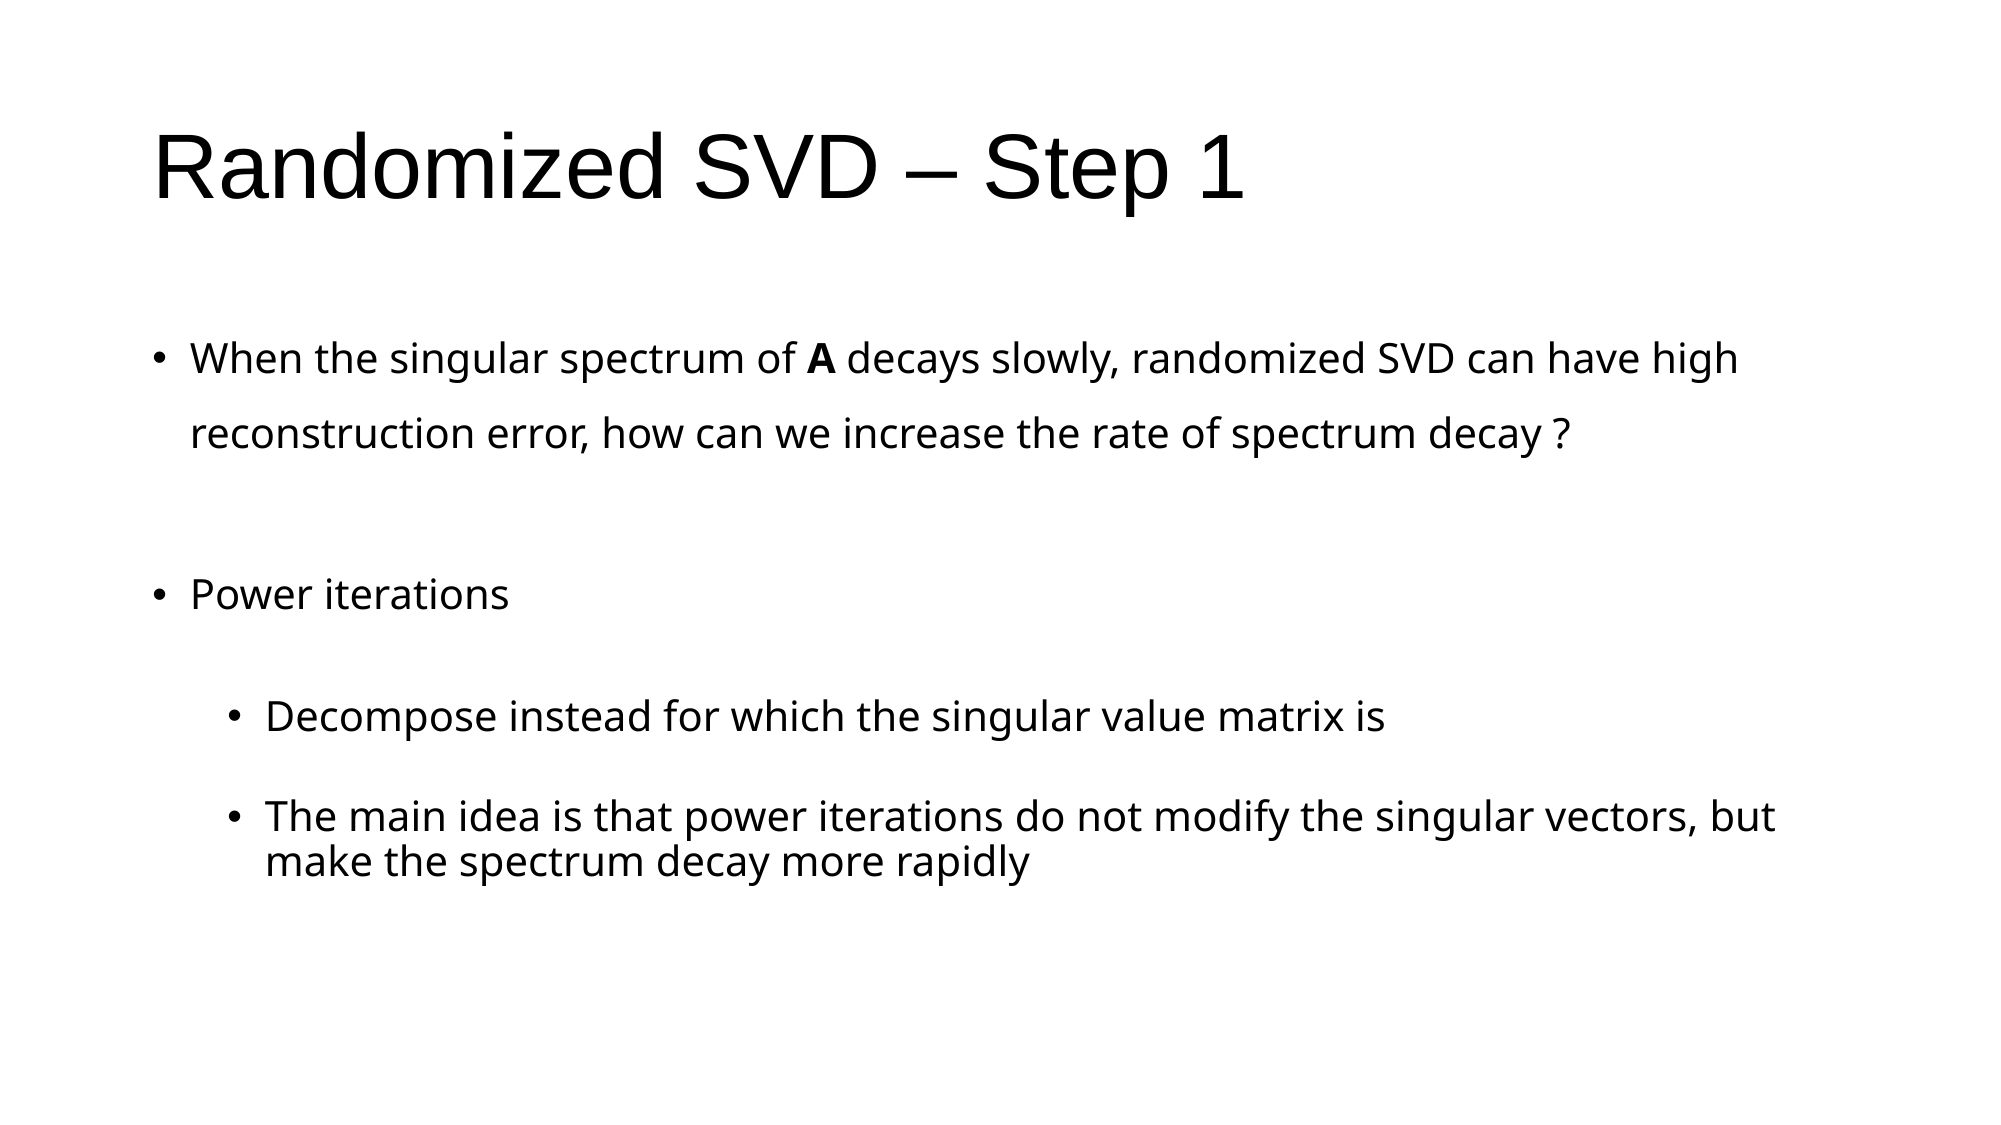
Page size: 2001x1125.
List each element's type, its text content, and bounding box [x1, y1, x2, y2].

title Randomized SVD – Step 1 [137, 59, 1863, 278]
